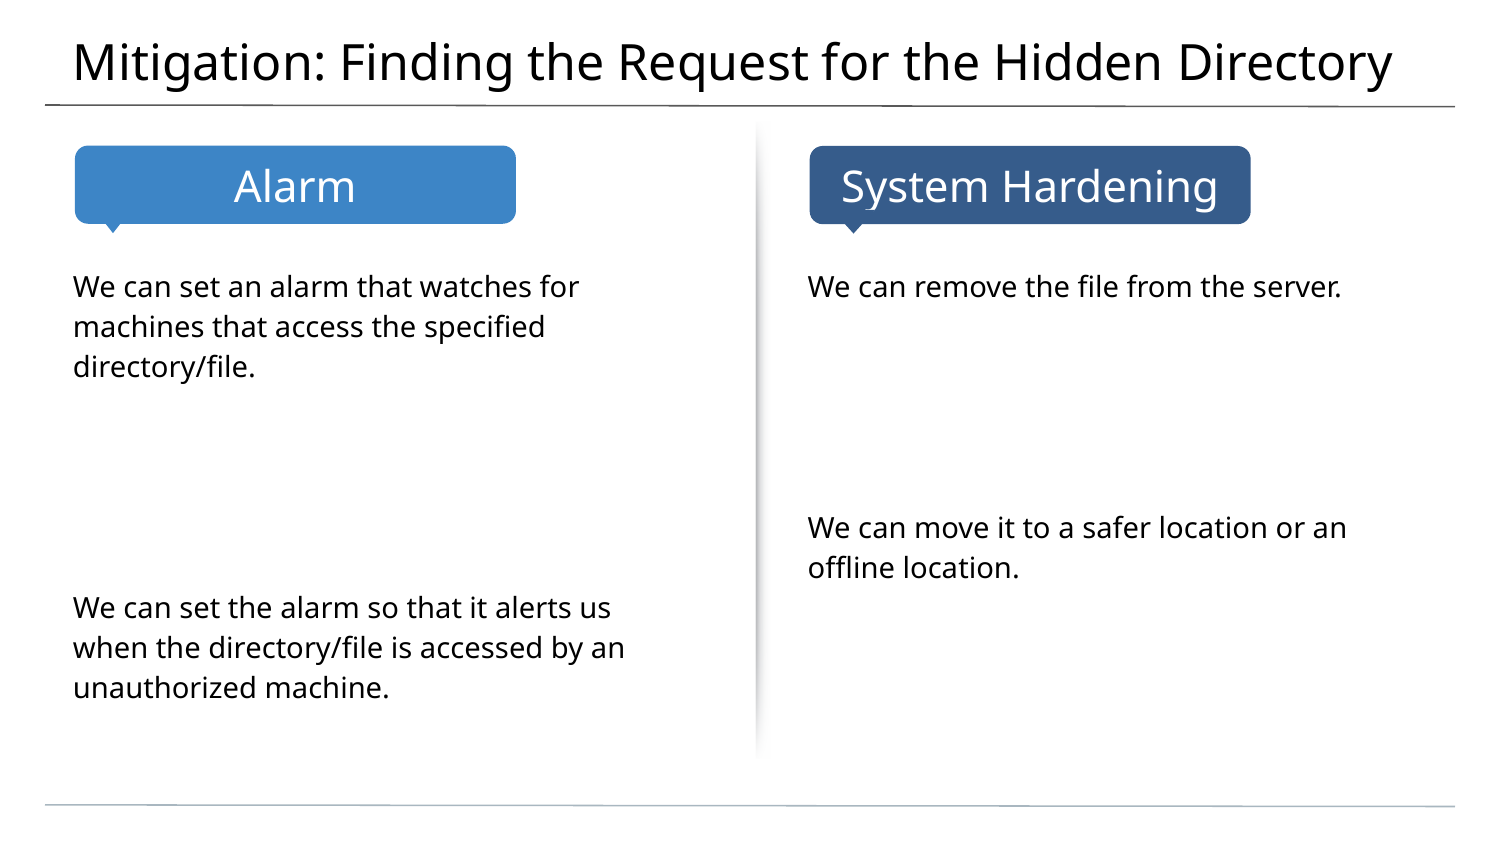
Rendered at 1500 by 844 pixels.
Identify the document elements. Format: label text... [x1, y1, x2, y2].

subtitle We can set an alarm that watches for machines that access the specified directory/file. We can set the alarm so that it alerts us when the directory/file is accessed by an unauthorized machine. [0, 262, 704, 805]
title Mitigation: Finding the Request for the Hidden Directory [0, 0, 1500, 88]
subtitle We can remove the file from the server. We can move it to a safer location or an offline location. [732, 263, 1438, 805]
picture [703, 107, 839, 782]
